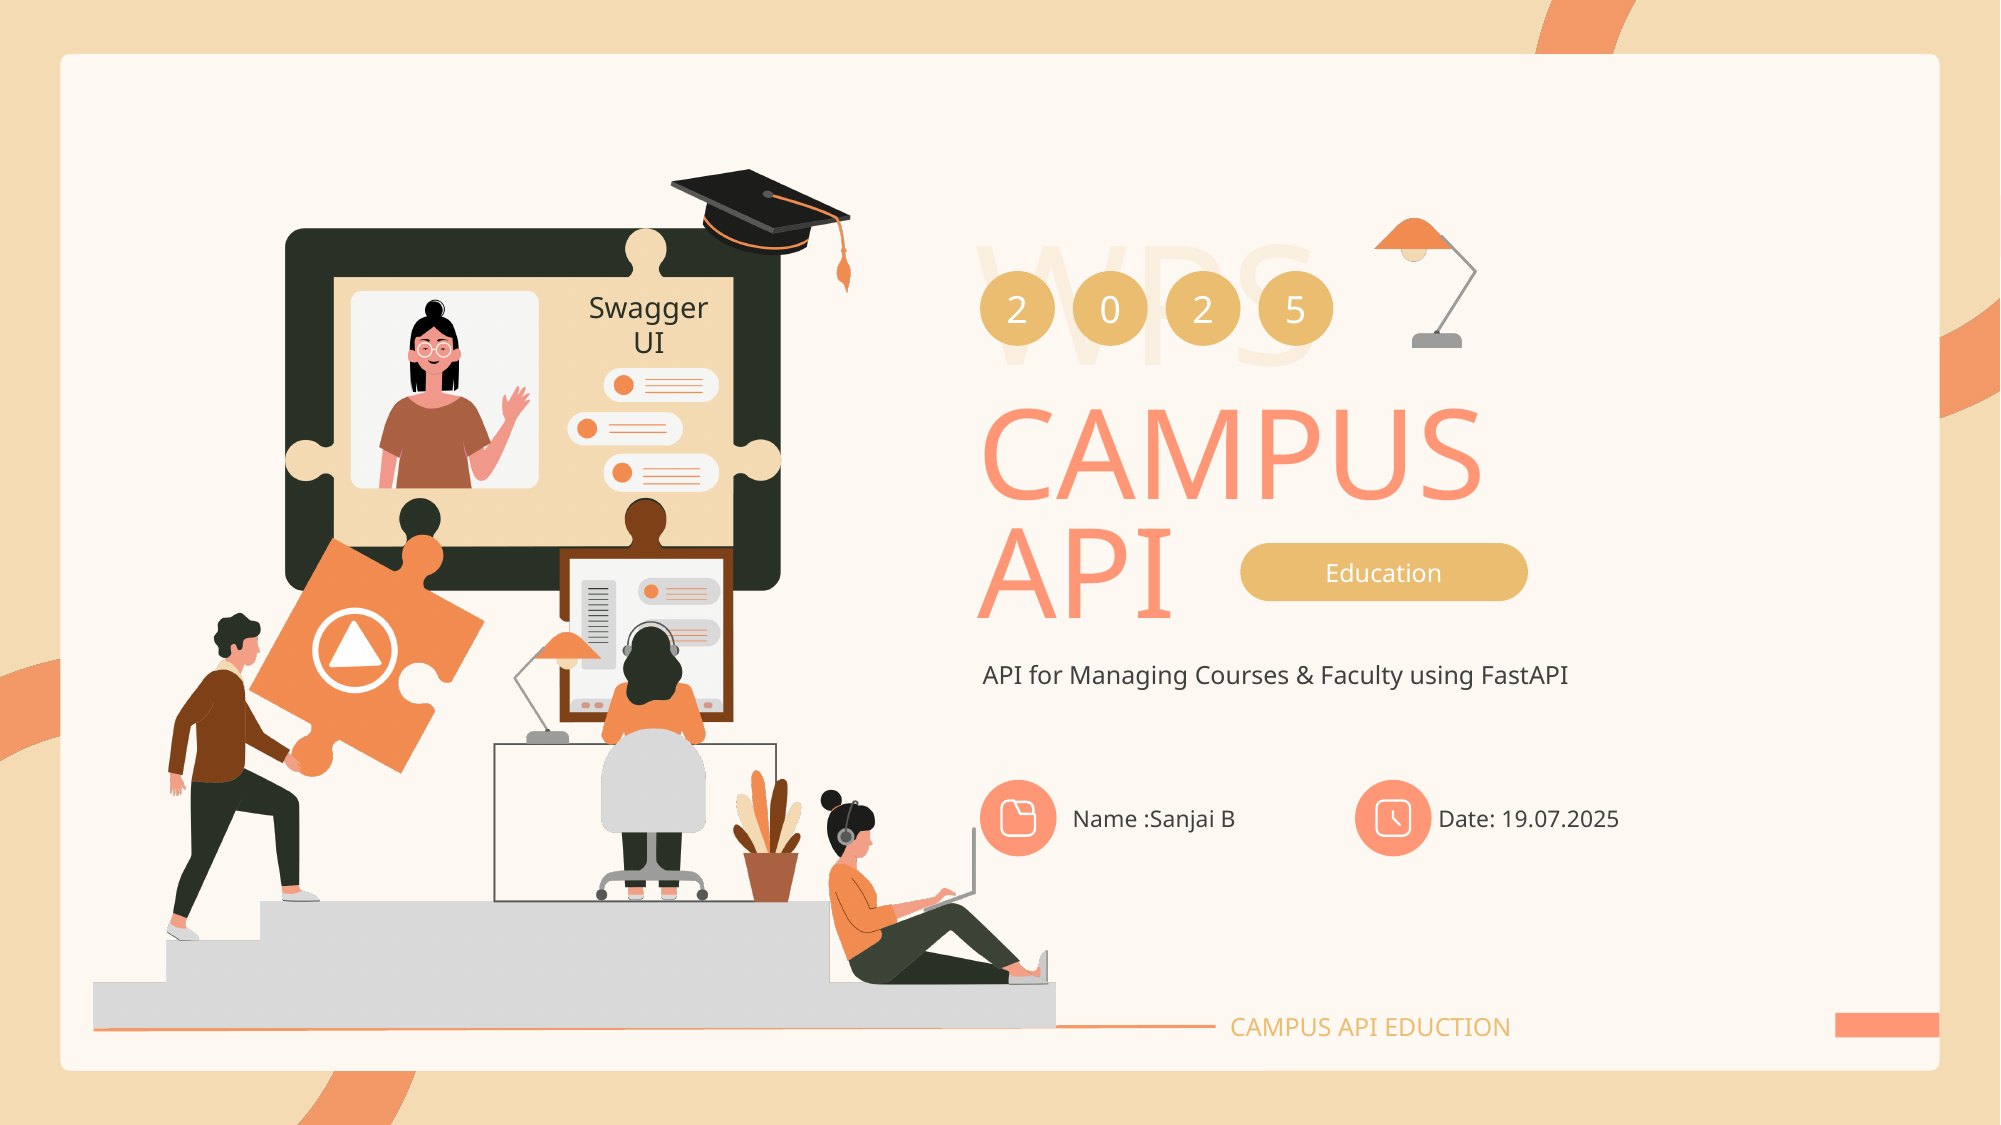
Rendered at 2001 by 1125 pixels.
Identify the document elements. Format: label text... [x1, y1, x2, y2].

text_box CAMPUS [1056, 407, 1811, 486]
picture [0, 169, 1056, 1125]
text_box API [1056, 486, 1811, 651]
text_box 5 [1257, 269, 1335, 347]
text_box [93, 1026, 1216, 1030]
text_box API for Managing Courses & Faculty using FastAPI [1056, 637, 1814, 697]
text_box Date: 19.07.2025 [1423, 796, 1677, 839]
text_box [0, 0, 1528, 652]
text_box WPS [1056, 191, 1547, 407]
text_box CAMPUS API EDUCTION [1215, 1003, 1836, 1049]
text_box [1056, 453, 1941, 1025]
text_box 0 [1071, 269, 1149, 347]
text_box 2 [1164, 269, 1242, 347]
text_box [1353, 778, 1427, 858]
picture [1529, 0, 2000, 453]
text_box [1836, 1012, 1941, 1038]
text_box [59, 53, 1547, 652]
text_box Name :Sanjai B [1057, 796, 1360, 839]
text_box [1374, 798, 1413, 838]
picture [1374, 218, 1477, 348]
text_box [434, 434, 2000, 1125]
text_box [434, 1030, 1941, 1072]
text_box Education [1239, 542, 1529, 603]
